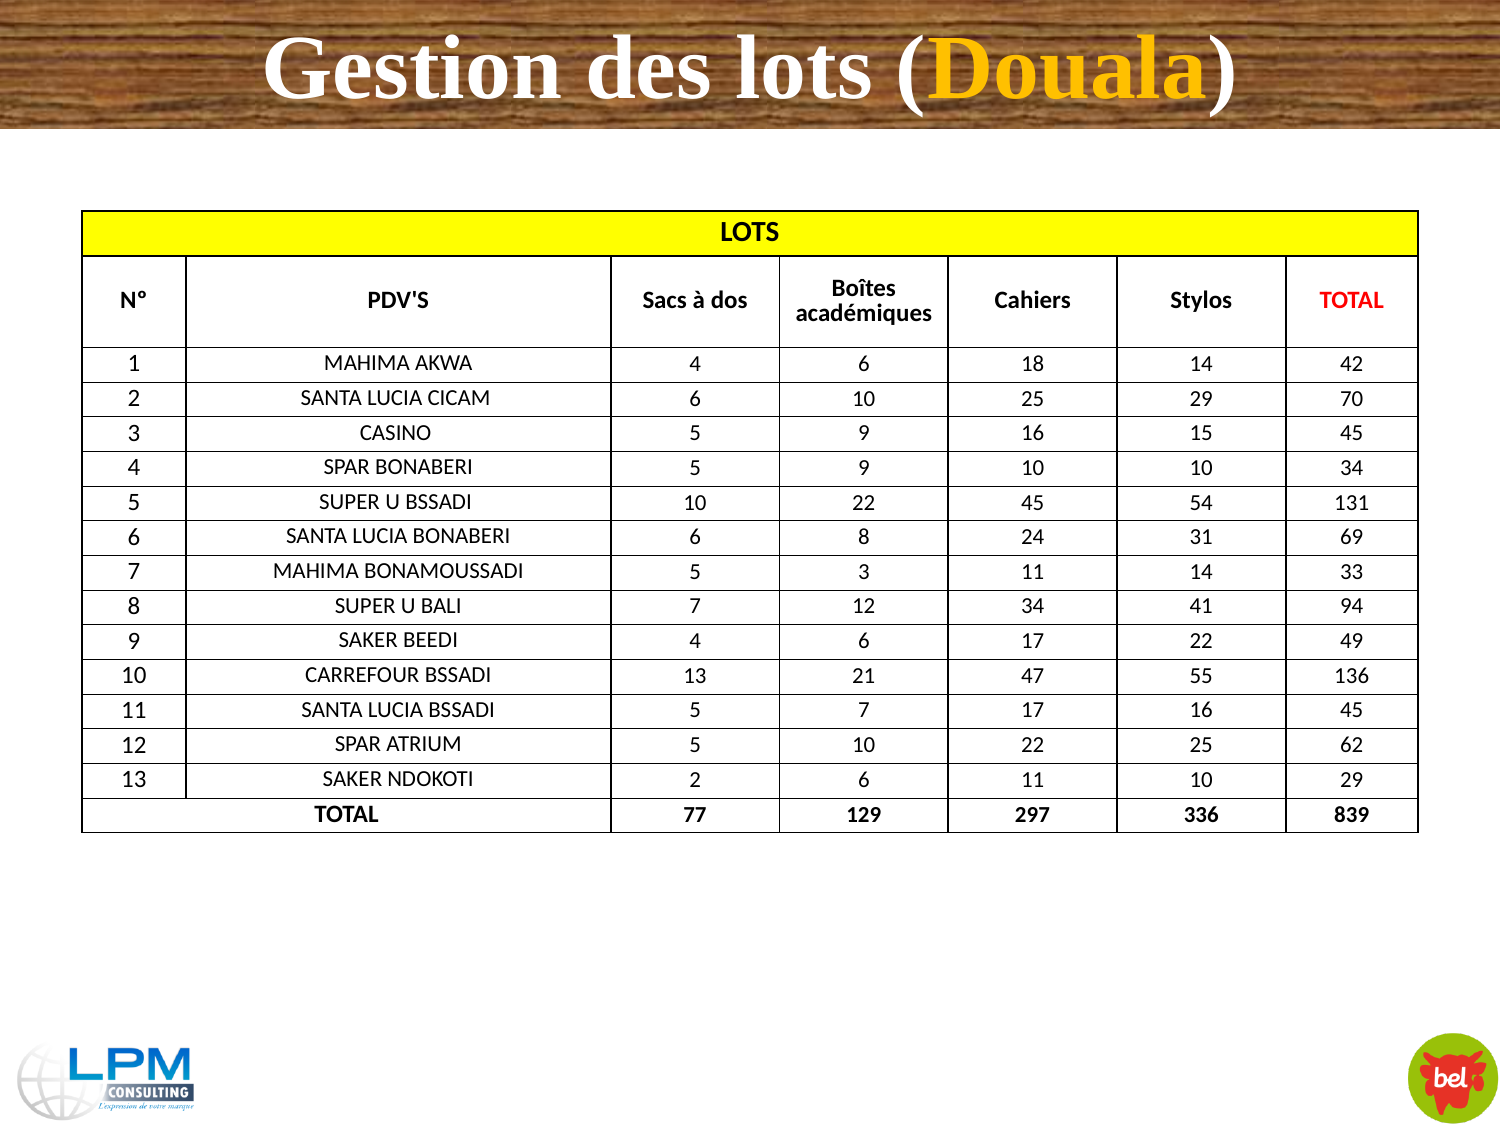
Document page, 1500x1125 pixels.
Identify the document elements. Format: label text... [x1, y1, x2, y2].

table_cell 3 [83, 417, 185, 451]
table_cell 15 [1118, 417, 1285, 451]
table_cell 25 [949, 383, 1116, 416]
table_cell 55 [1118, 660, 1285, 694]
table_cell 22 [1118, 625, 1285, 659]
table_cell 7 [612, 591, 779, 624]
table_cell 10 [83, 660, 185, 694]
table_cell TOTAL [83, 799, 610, 832]
table_cell 9 [780, 452, 947, 486]
table_cell 62 [1287, 729, 1417, 763]
table_cell 4 [612, 625, 779, 659]
table_cell 29 [1287, 764, 1417, 798]
table_cell CARREFOUR BSSADI [187, 660, 610, 694]
table_cell 2 [612, 764, 779, 798]
table_cell 5 [612, 452, 779, 486]
table_cell 6 [612, 383, 779, 416]
table_cell 7 [780, 695, 947, 728]
table_cell 5 [612, 729, 779, 763]
table_cell Sacs à dos [612, 257, 779, 347]
text_box Gestion des lots (Douala) [0, 0, 1500, 125]
table_cell 14 [1118, 556, 1285, 590]
table_cell 297 [949, 799, 1116, 832]
table_cell 5 [612, 556, 779, 590]
table_cell 6 [780, 625, 947, 659]
table_cell 54 [1118, 487, 1285, 520]
table_cell 31 [1118, 521, 1285, 555]
table_cell 21 [780, 660, 947, 694]
table_cell SANTA LUCIA CICAM [187, 383, 610, 416]
table_cell MAHIMA BONAMOUSSADI [187, 556, 610, 590]
table_cell TOTAL [1287, 257, 1417, 347]
table_cell 94 [1287, 591, 1417, 624]
table_cell 47 [949, 660, 1116, 694]
table_cell 2 [83, 383, 185, 416]
table_cell SPAR BONABERI [187, 452, 610, 486]
table_cell 10 [612, 487, 779, 520]
table_cell 11 [949, 556, 1116, 590]
table_cell 12 [83, 729, 185, 763]
table_cell 45 [1287, 695, 1417, 728]
table_cell 6 [83, 521, 185, 555]
text_box [0, 125, 1500, 131]
table_cell 10 [780, 729, 947, 763]
table_cell 136 [1287, 660, 1417, 694]
table_cell 45 [1287, 417, 1417, 451]
table_cell 5 [612, 695, 779, 728]
table_cell 11 [83, 695, 185, 728]
table_cell 41 [1118, 591, 1285, 624]
table_cell 9 [780, 417, 947, 451]
table_cell 5 [612, 417, 779, 451]
table_cell 25 [1118, 729, 1285, 763]
table_cell 4 [612, 348, 779, 382]
table_cell 10 [949, 452, 1116, 486]
table_cell 131 [1287, 487, 1417, 520]
table_cell 18 [949, 348, 1116, 382]
table_cell 7 [83, 556, 185, 590]
table_cell 839 [1287, 799, 1417, 832]
table_cell 16 [1118, 695, 1285, 728]
table_cell 3 [780, 556, 947, 590]
table_header LOTS [83, 212, 1417, 255]
table_cell 8 [780, 521, 947, 555]
table_cell PDV'S [187, 257, 610, 347]
table_cell 22 [780, 487, 947, 520]
table_cell 14 [1118, 348, 1285, 382]
table_cell SPAR ATRIUM [187, 729, 610, 763]
table_cell 4 [83, 452, 185, 486]
table_cell 22 [949, 729, 1116, 763]
table_cell 17 [949, 625, 1116, 659]
table_cell 42 [1287, 348, 1417, 382]
table_cell 77 [612, 799, 779, 832]
table_cell MAHIMA AKWA [187, 348, 610, 382]
table_cell Cahiers [949, 257, 1116, 347]
table_cell SUPER U BALI [187, 591, 610, 624]
picture [1406, 1031, 1500, 1125]
table_cell CASINO [187, 417, 610, 451]
table_cell 12 [780, 591, 947, 624]
table_cell Boîtes académiques [780, 257, 947, 347]
table_cell 29 [1118, 383, 1285, 416]
table_cell 10 [780, 383, 947, 416]
table_cell Nº [83, 257, 185, 347]
table_cell 8 [83, 591, 185, 624]
picture [0, 1030, 215, 1125]
table_cell 49 [1287, 625, 1417, 659]
table_cell 9 [83, 625, 185, 659]
table_cell 45 [949, 487, 1116, 520]
table_cell 24 [949, 521, 1116, 555]
table_cell Stylos [1118, 257, 1285, 347]
table_cell 6 [780, 348, 947, 382]
table_cell SANTA LUCIA BONABERI [187, 521, 610, 555]
table_cell 129 [780, 799, 947, 832]
table_cell 13 [612, 660, 779, 694]
table_cell 33 [1287, 556, 1417, 590]
table_cell SUPER U BSSADI [187, 487, 610, 520]
table_cell 336 [1118, 799, 1285, 832]
table_cell 34 [1287, 452, 1417, 486]
table_cell 1 [83, 348, 185, 382]
table_cell 6 [780, 764, 947, 798]
table_cell 11 [949, 764, 1116, 798]
table_cell 16 [949, 417, 1116, 451]
table_cell SANTA LUCIA BSSADI [187, 695, 610, 728]
table_cell 5 [83, 487, 185, 520]
table_cell 10 [1118, 452, 1285, 486]
table_cell 10 [1118, 764, 1285, 798]
table_cell 6 [612, 521, 779, 555]
table_cell 17 [949, 695, 1116, 728]
table_cell SAKER NDOKOTI [187, 764, 610, 798]
table_cell 69 [1287, 521, 1417, 555]
table_cell 13 [83, 764, 185, 798]
table_cell 70 [1287, 383, 1417, 416]
table_cell SAKER BEEDI [187, 625, 610, 659]
table_cell 34 [949, 591, 1116, 624]
